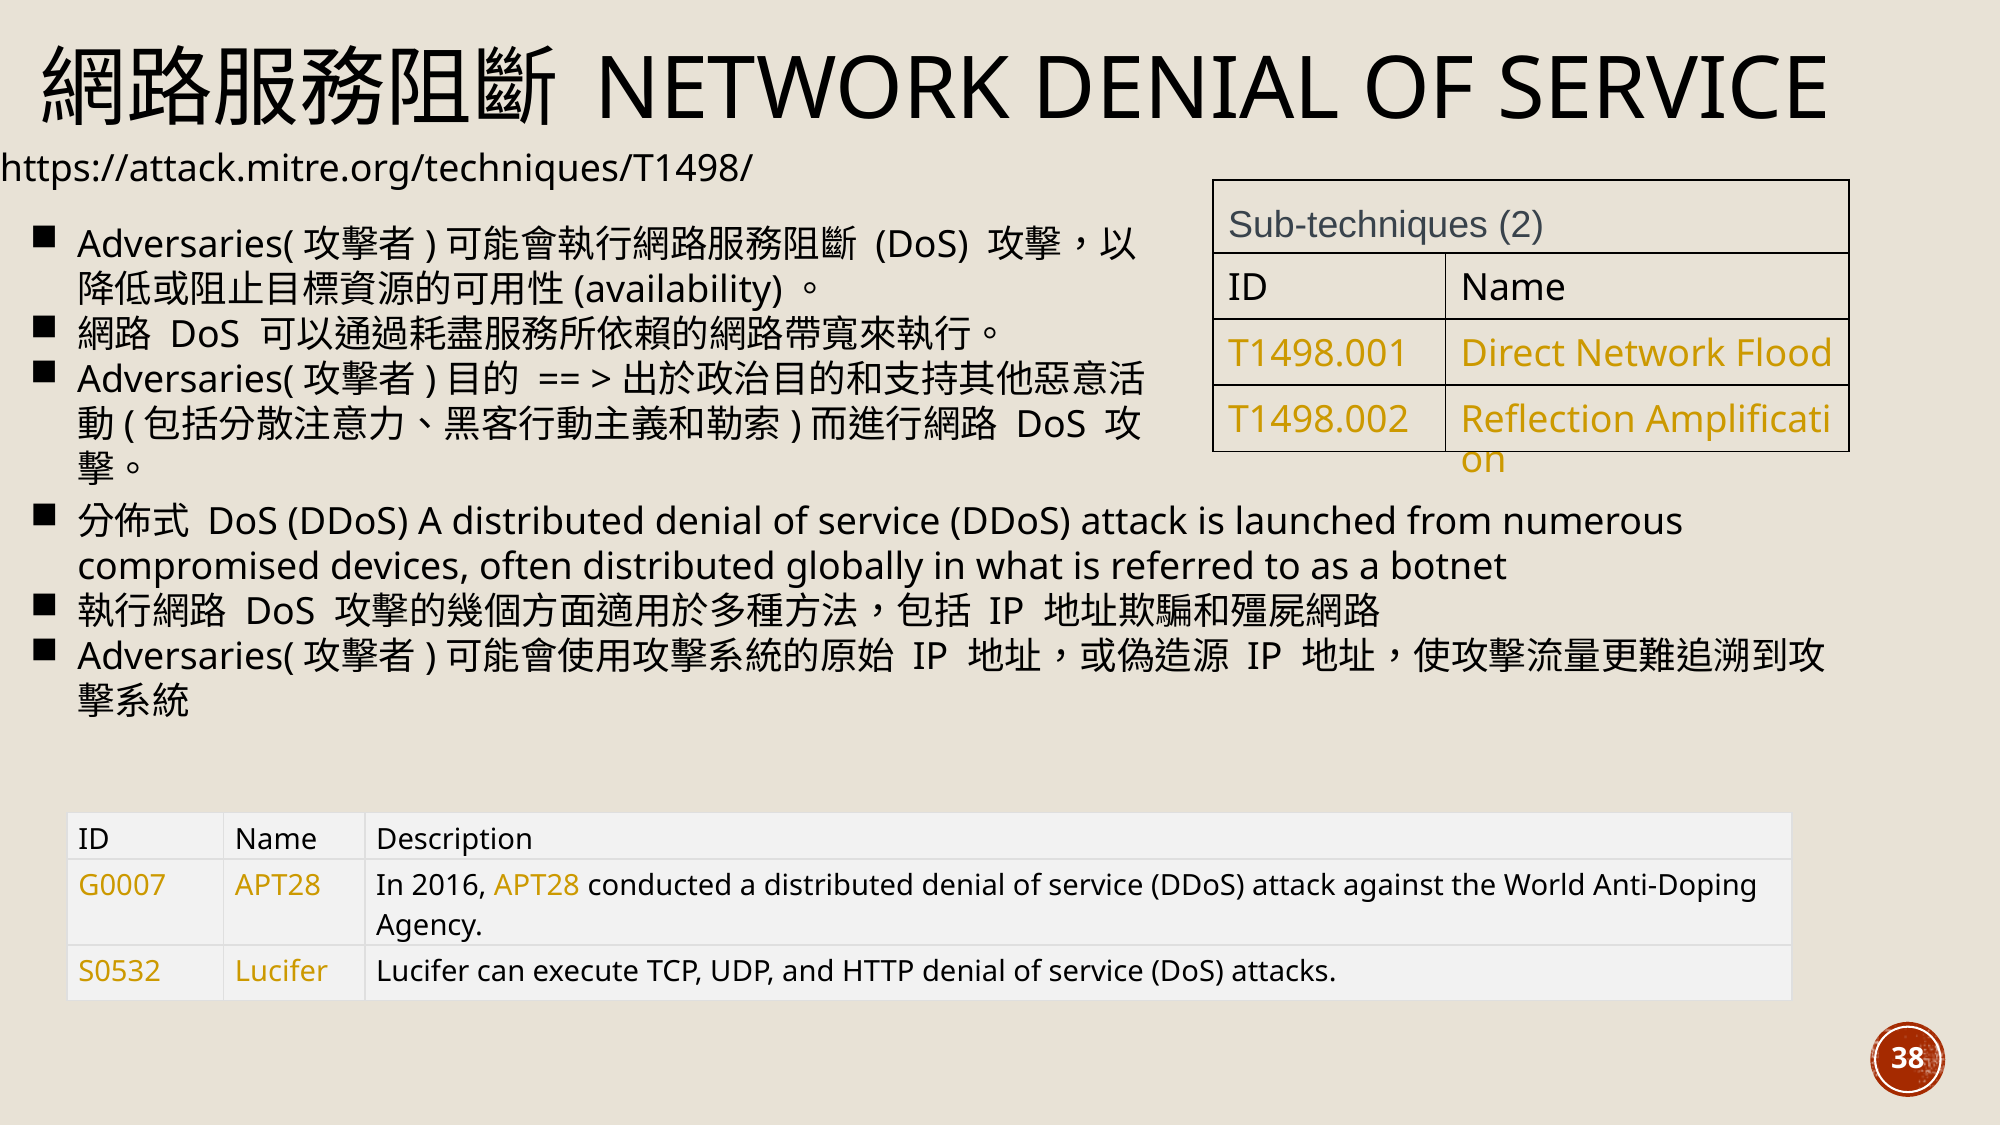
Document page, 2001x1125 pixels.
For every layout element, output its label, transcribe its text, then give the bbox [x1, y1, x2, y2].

table_cell In 2016, APT28 conducted a distributed denial of service (DDoS) attack against the World Anti-Doping Agency. [366, 860, 1791, 944]
text_box https://attack.mitre.org/techniques/T1498/ [0, 137, 769, 197]
slide_number 38 [1855, 1028, 1961, 1089]
table_header Name [224, 813, 364, 858]
table_cell Lucifer can execute TCP, UDP, and HTTP denial of service (DoS) attacks. [366, 946, 1791, 1000]
table_cell APT28 [224, 860, 364, 944]
table_cell T1498.002 [1214, 386, 1445, 451]
table_cell Name [1446, 254, 1848, 318]
table_cell T1498.001 [1214, 320, 1445, 384]
text_box Adversaries(攻擊者)可能會執行網路服務阻斷 (DoS) 攻擊，以降低或阻止目標資源的可用性(availability)。 網路 DoS 可以通過耗盡服務所依賴的網路帶寬來執行。 Adversaries(攻擊者)目的 == >出於政治目的和支持其他惡意活動(包括分散注意力、黑客行動主義和勒索)而進行網路 DoS 攻擊。 [15, 212, 1186, 489]
table_cell Reflection Amplification [1446, 386, 1848, 451]
table_cell G0007 [68, 860, 223, 944]
table_cell Direct Network Flood [1446, 320, 1848, 384]
table_cell Lucifer [224, 946, 364, 1000]
table_header Sub-techniques (2) [1214, 181, 1848, 252]
title 網路服務阻斷 Network Denial of Service [24, 9, 1908, 172]
text_box 分佈式 DoS (DDoS) A distributed denial of service (DDoS) attack is launched from numerous compromised devices, often distributed globally in what is referred to as a botnet 執行網路 DoS 攻擊的幾個方面適用於多種方法，包括 IP 地址欺騙和殭屍網路 Adversaries(攻擊者)可能會使用攻擊系統的原始 IP 地址，或偽造源 IP 地址，使攻擊流量更難追溯到攻擊系統 [15, 489, 1871, 730]
table_header Description [366, 813, 1791, 858]
table_cell S0532 [68, 946, 223, 1000]
table_header ID [68, 813, 223, 858]
table_cell ID [1214, 254, 1445, 318]
